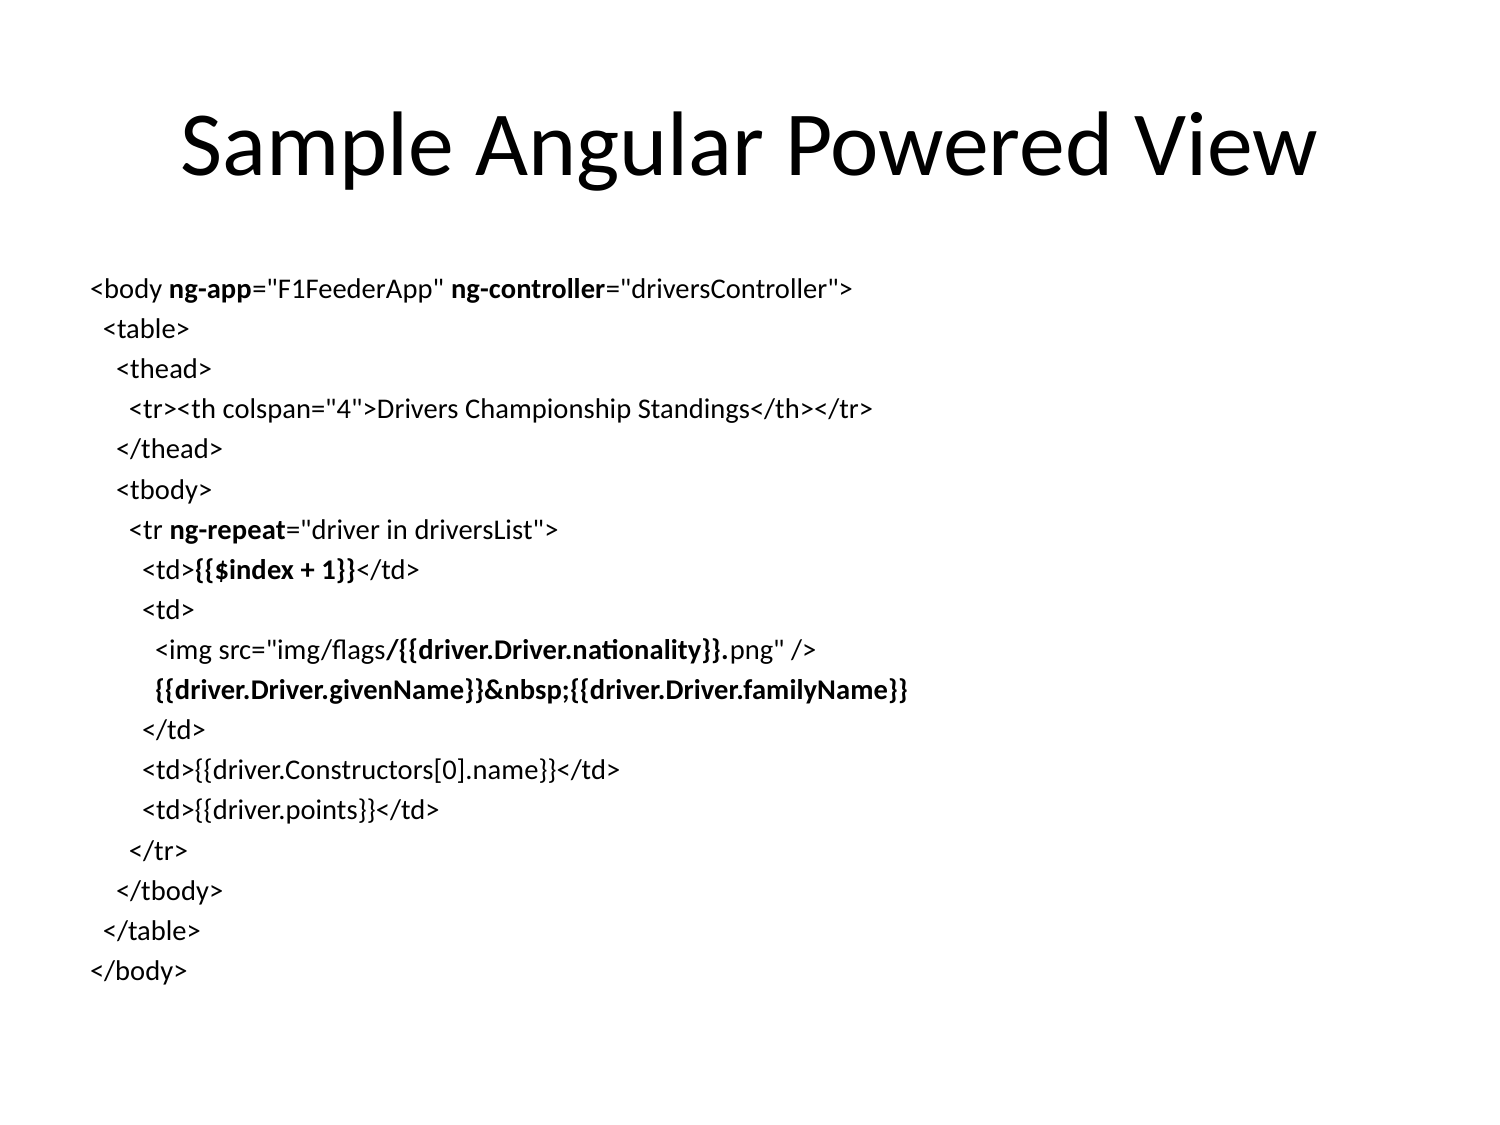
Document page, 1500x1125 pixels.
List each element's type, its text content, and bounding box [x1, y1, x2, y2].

title Sample Angular Powered View [75, 45, 1425, 233]
list <body ng-app="F1FeederApp" ng-controller="driversController"> <table> <thead> <tr><th colspan="4">Drivers Championship Standings</th></tr> </thead> <tbody> <tr ng-repeat="driver in driversList"> <td>{{$index + 1}}</td> <td> <img src="img/flags/{{driver.Driver.nationality}}.png" /> {{driver.Driver.givenName}}&nbsp;{{driver.Driver.familyName}} </td> <td>{{driver.Constructors[0].name}}</td> <td>{{driver.points}}</td> </tr> </tbody> </table> </body> [75, 262, 1425, 1005]
